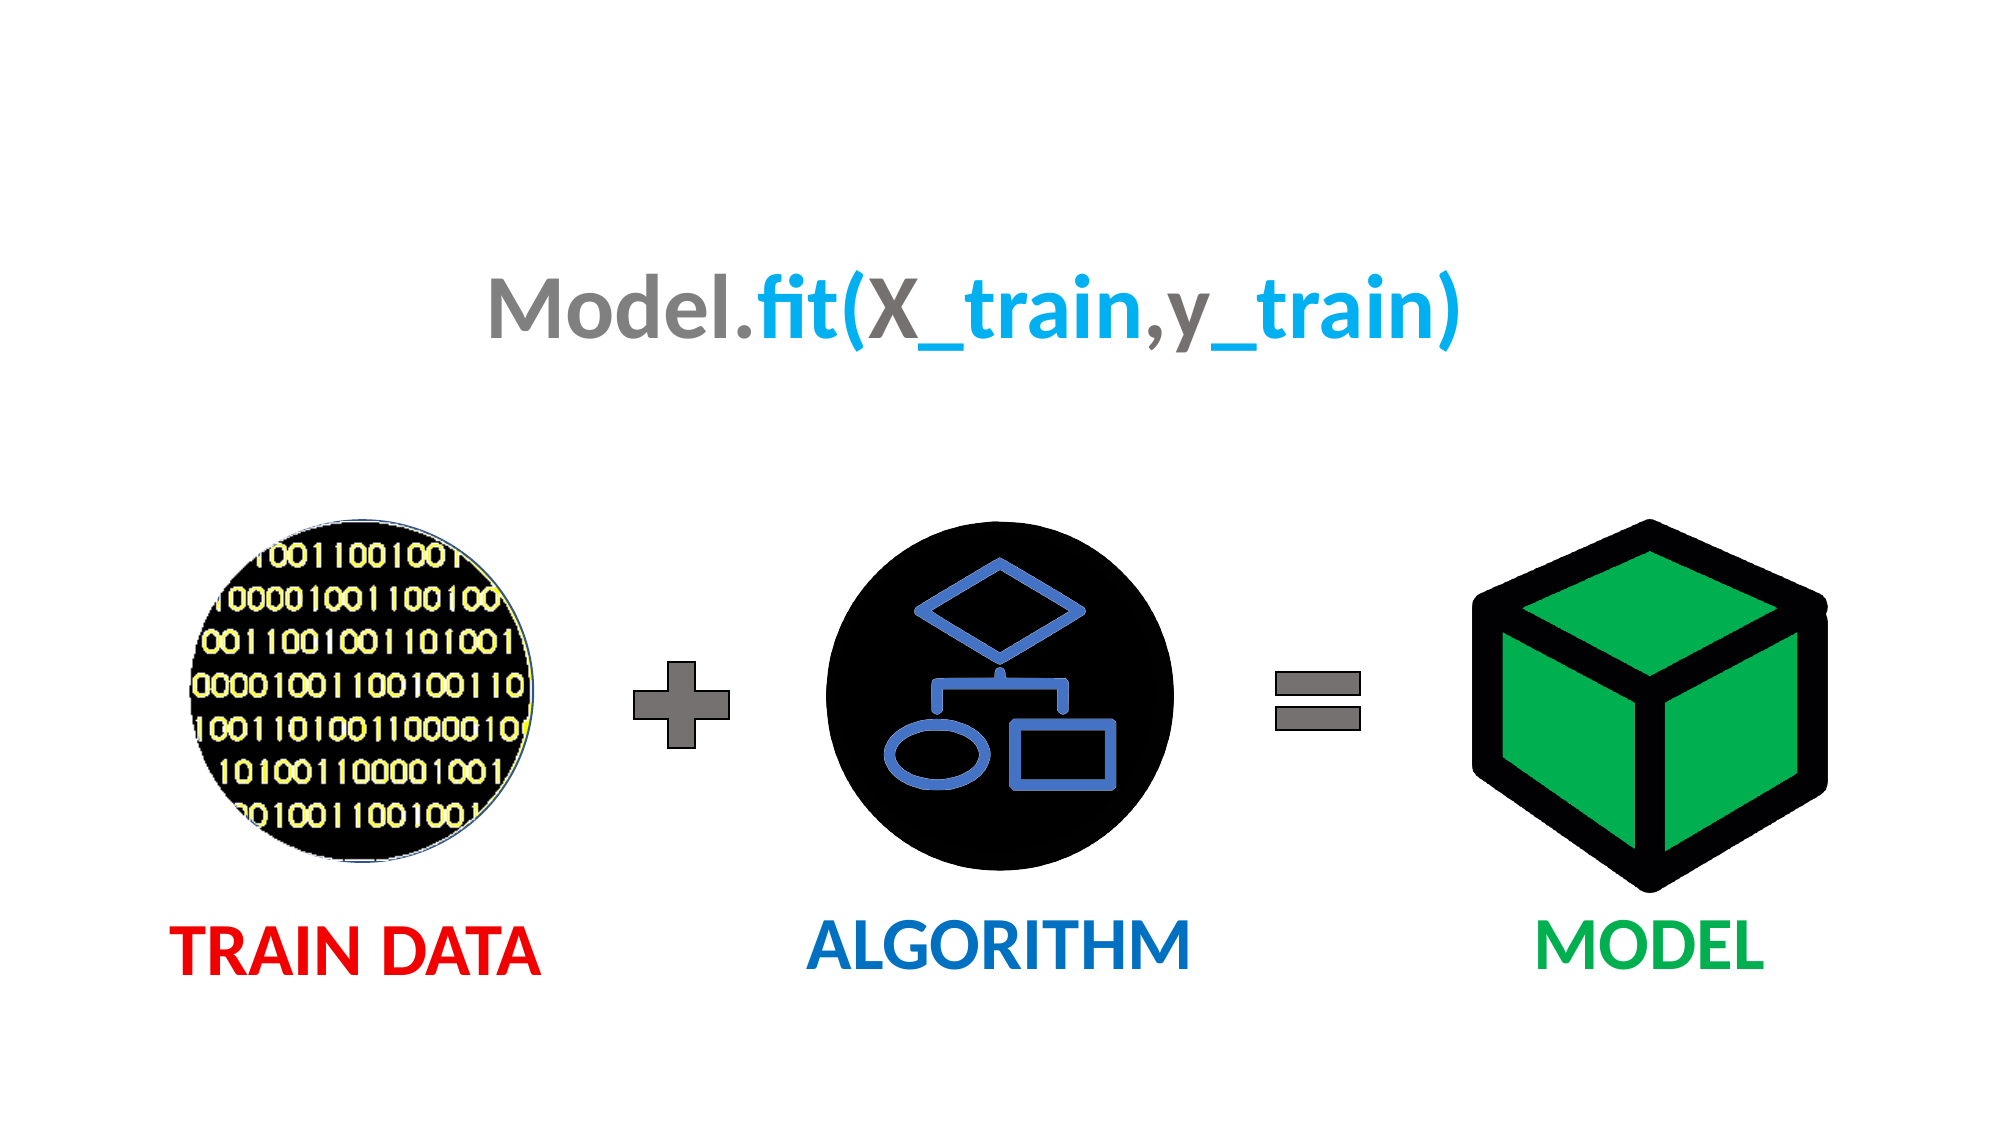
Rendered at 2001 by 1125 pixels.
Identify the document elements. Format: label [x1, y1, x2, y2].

text_box [471, 184, 1479, 364]
text_box [825, 521, 1174, 871]
text_box [1275, 706, 1361, 731]
text_box [174, 520, 538, 862]
text_box [1275, 671, 1361, 696]
text_box [791, 887, 1209, 993]
text_box [1462, 519, 1837, 993]
text_box [633, 661, 730, 749]
text_box [154, 892, 558, 998]
